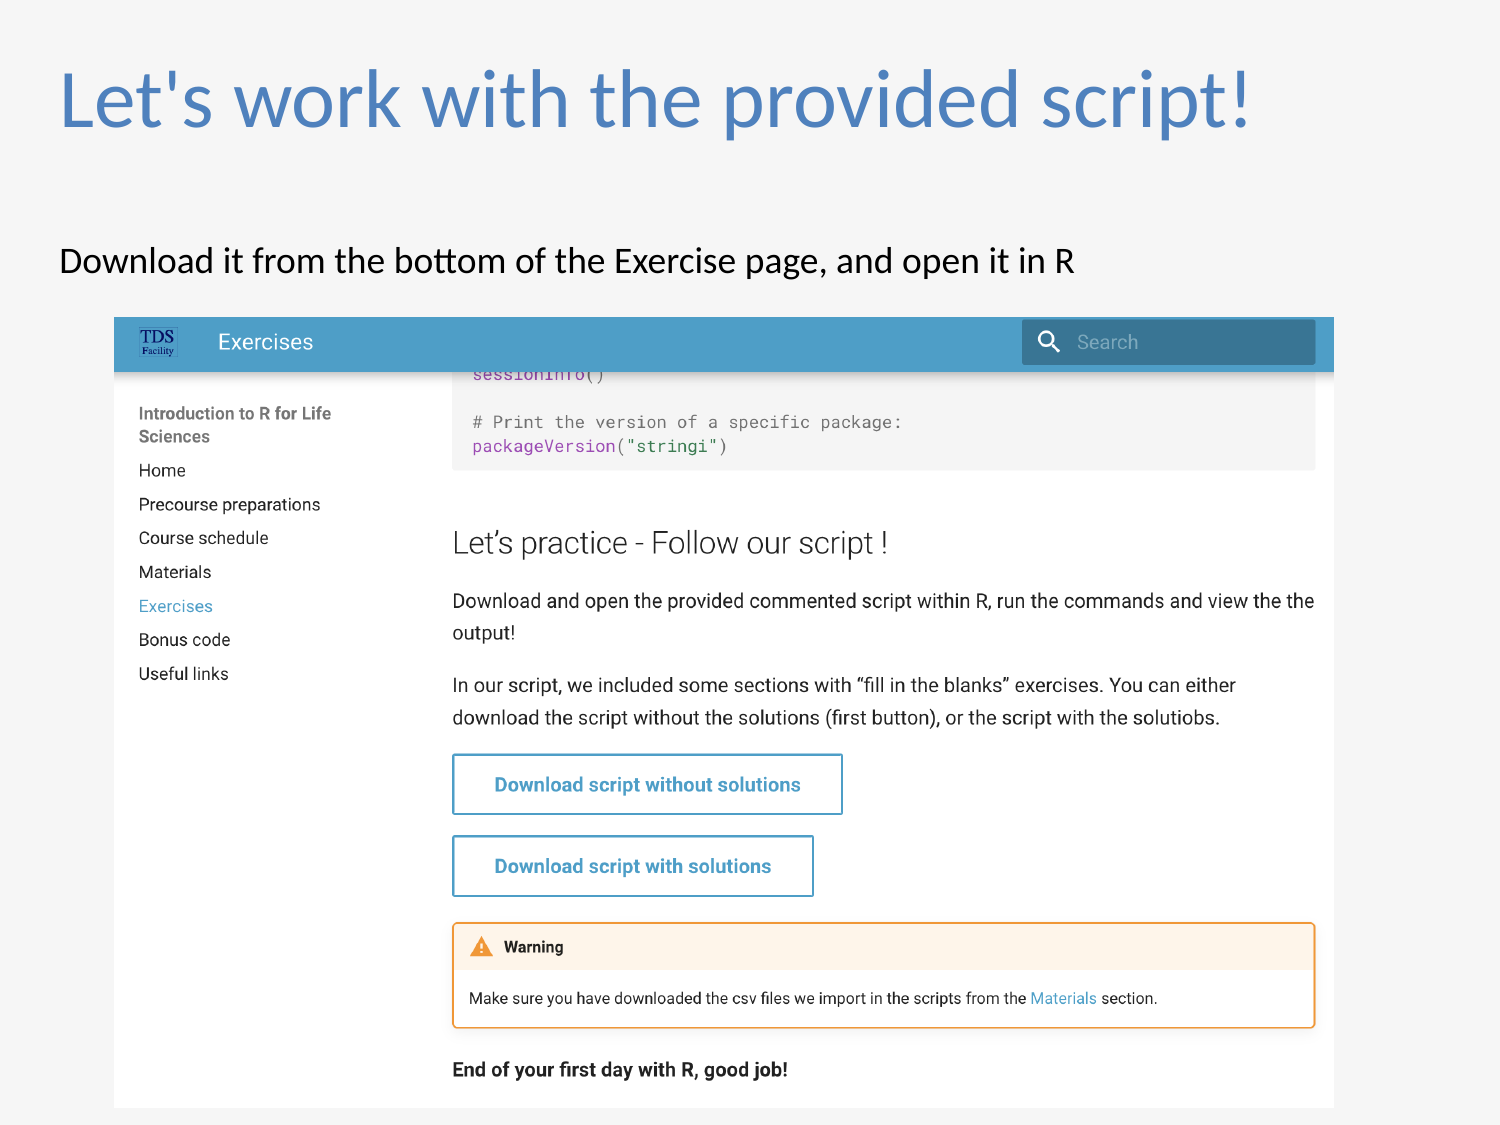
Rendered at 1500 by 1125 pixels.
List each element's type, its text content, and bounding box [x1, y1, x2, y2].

picture [114, 317, 1335, 1108]
title Let's work with the provided script! [59, 44, 1500, 233]
list Download it from the bottom of the Exercise page, and open it in R [59, 235, 1389, 874]
